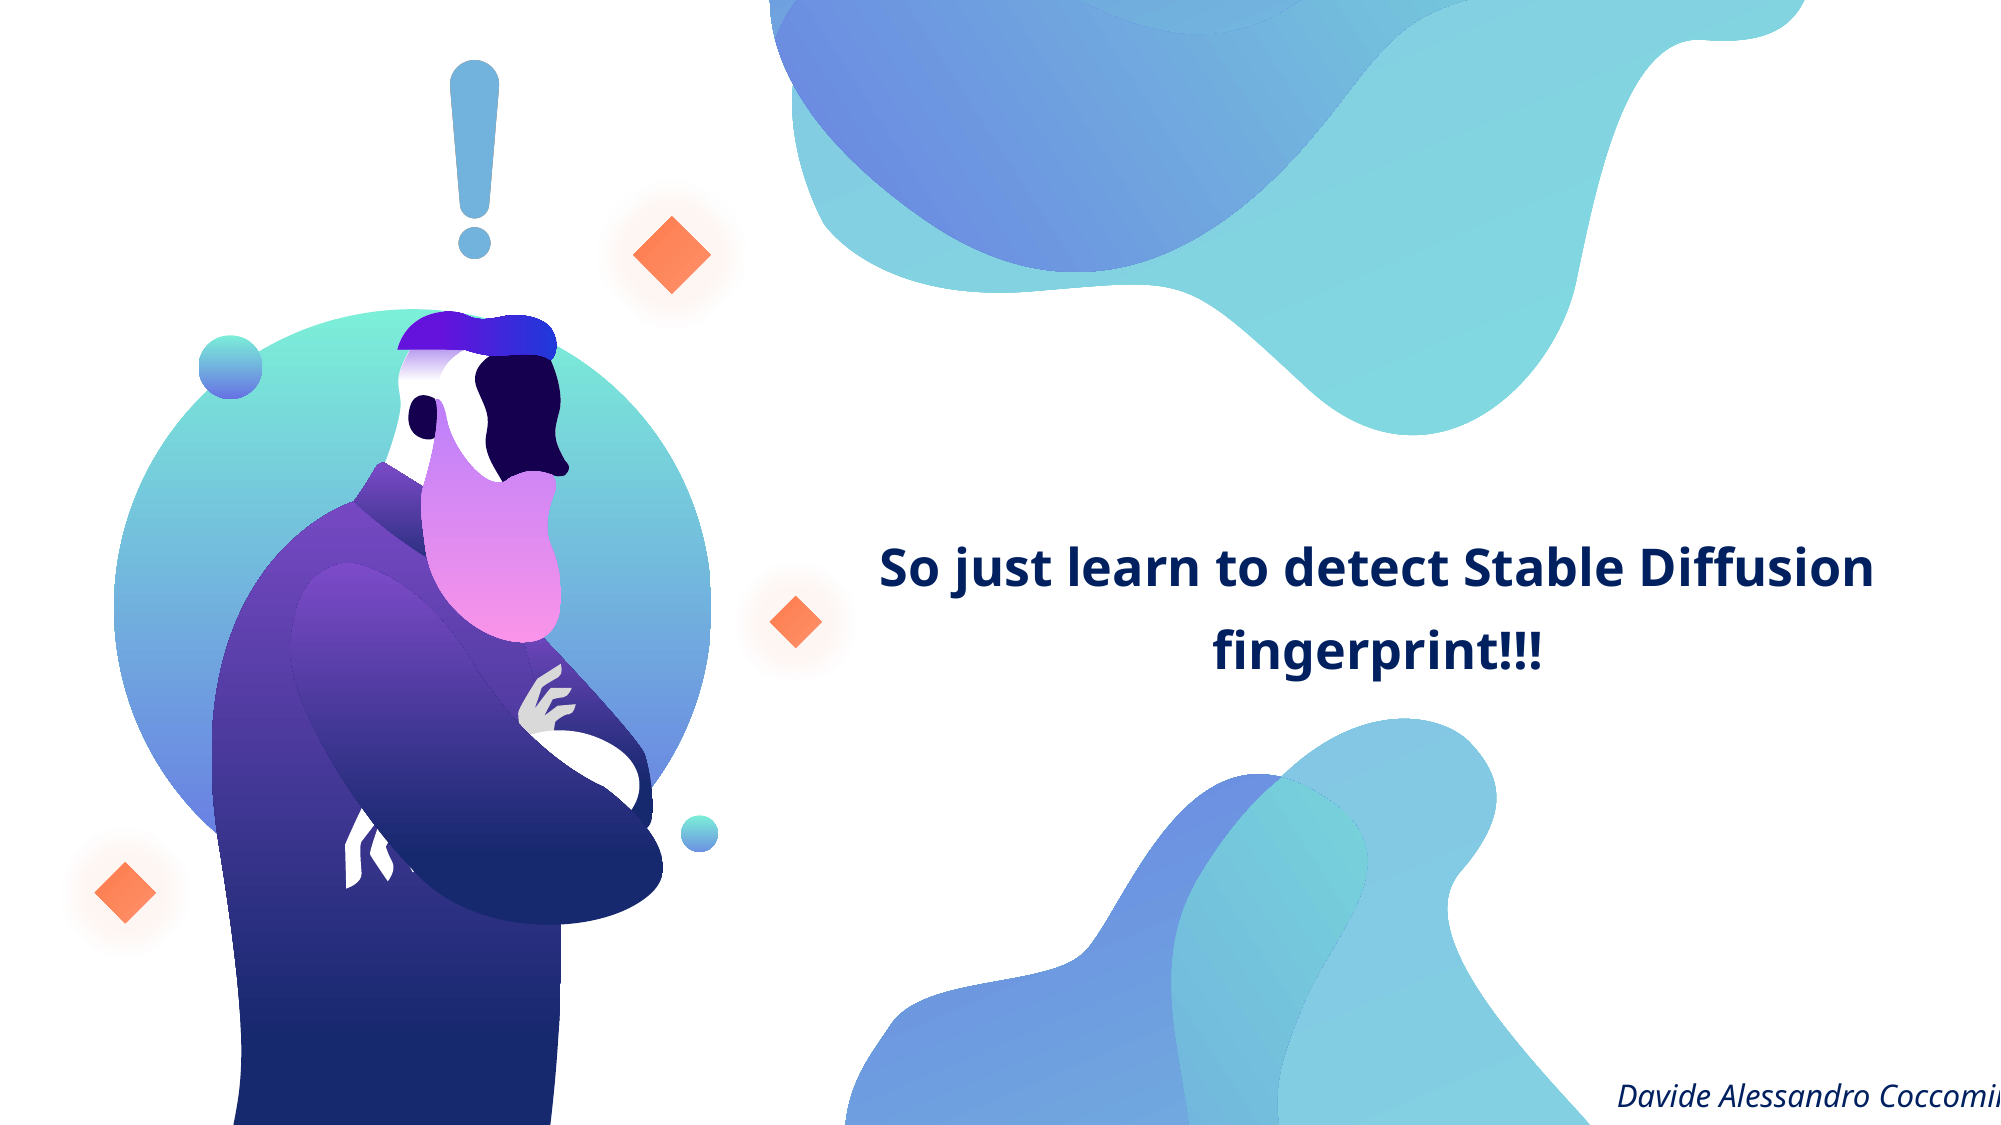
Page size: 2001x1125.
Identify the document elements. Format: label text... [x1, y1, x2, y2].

text_box So just learn to detect Stable Diffusion fingerprint!!! [834, 513, 1922, 681]
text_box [94, 216, 822, 1125]
text_box Davide Alessandro Coccomini [1602, 1069, 2000, 1122]
picture [375, 60, 574, 259]
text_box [810, 706, 1588, 1125]
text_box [868, 0, 1646, 565]
